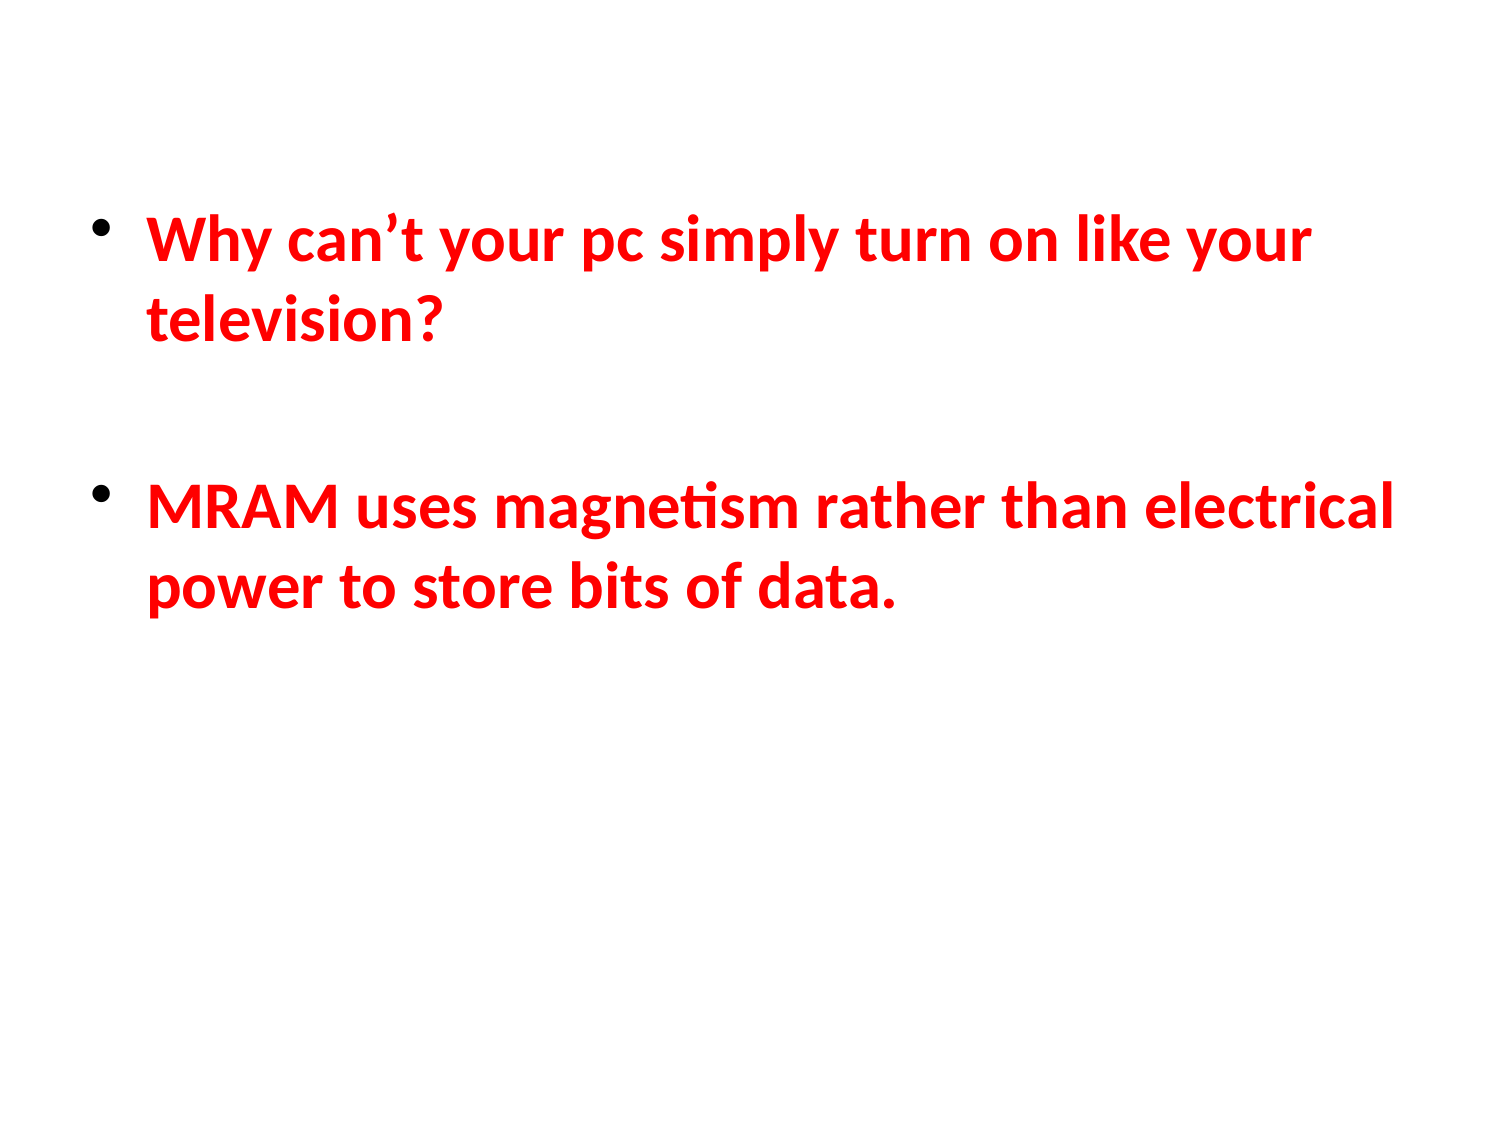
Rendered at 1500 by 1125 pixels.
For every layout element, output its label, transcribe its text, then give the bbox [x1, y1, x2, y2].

list Why can’t your pc simply turn on like your television? MRAM uses magnetism rather than electrical power to store bits of data. [74, 187, 1426, 922]
